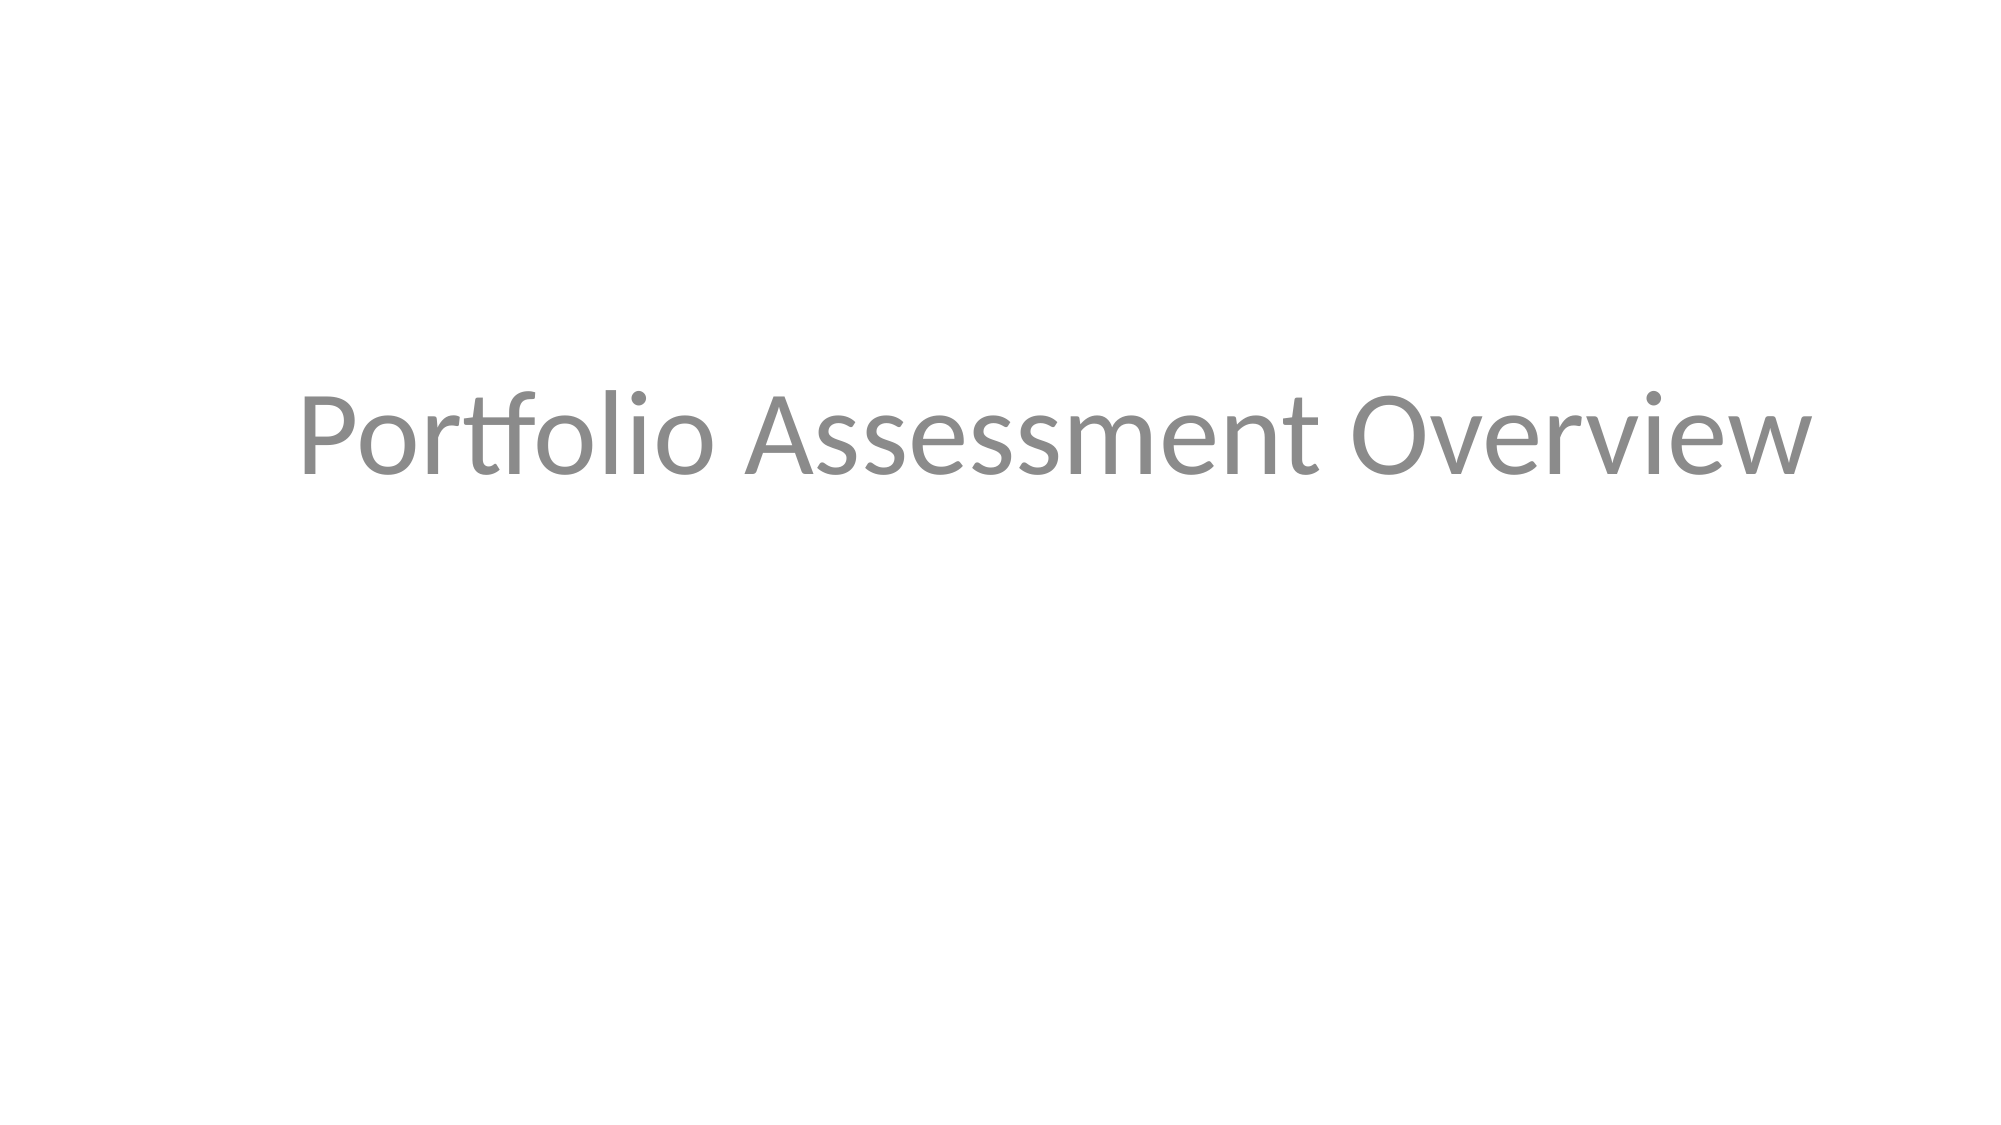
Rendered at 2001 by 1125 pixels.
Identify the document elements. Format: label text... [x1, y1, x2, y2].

text_box Portfolio Assessment Overview [222, 256, 1830, 597]
